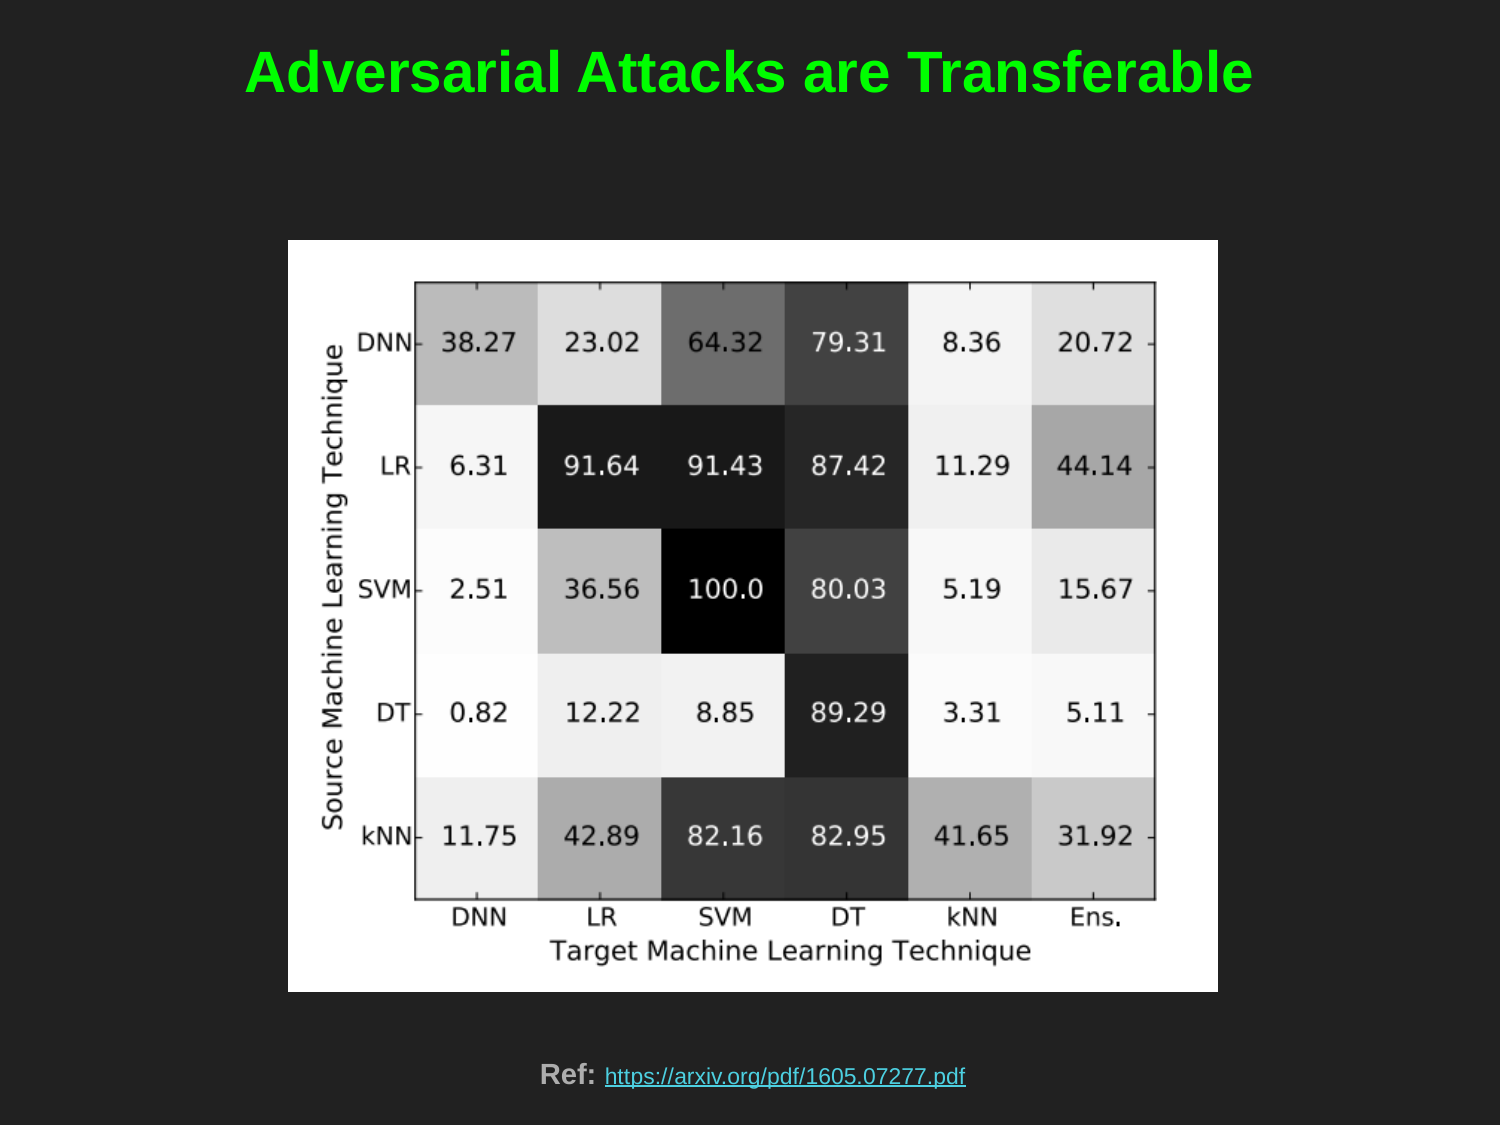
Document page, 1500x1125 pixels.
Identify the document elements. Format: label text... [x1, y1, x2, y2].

text_box Adversarial Attacks are Transferable [51, 18, 1449, 193]
picture [287, 240, 1218, 992]
text_box Ref: https://arxiv.org/pdf/1605.07277.pdf [24, 1039, 1481, 1125]
